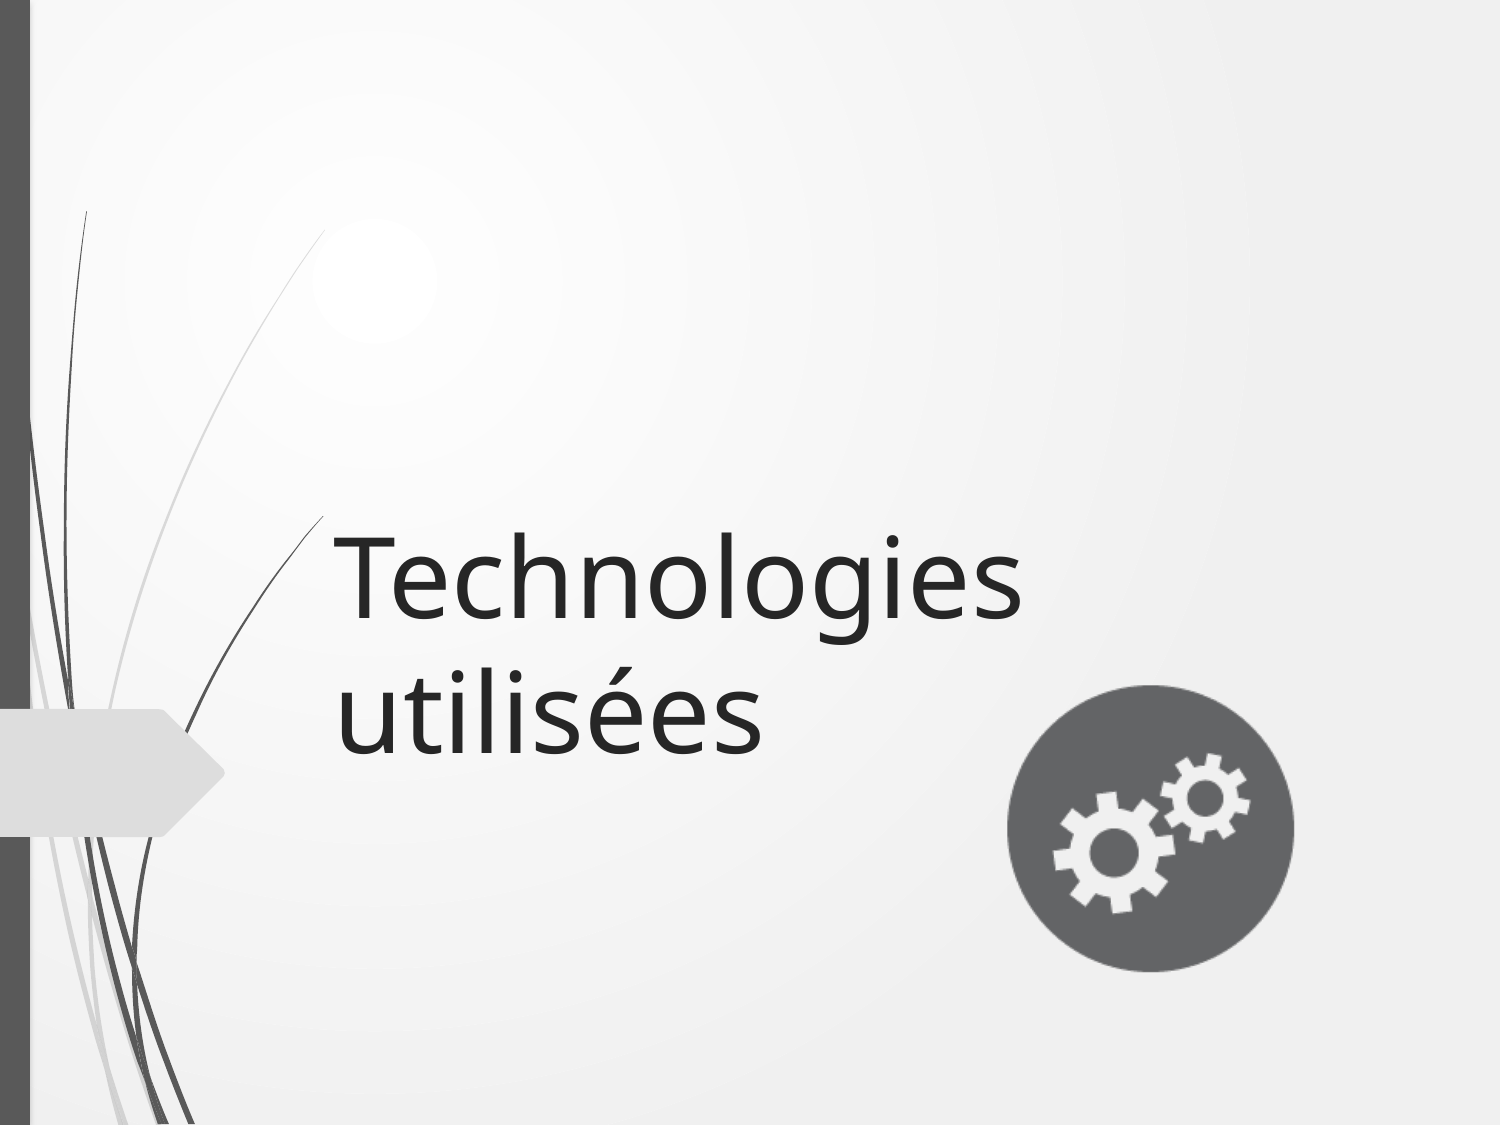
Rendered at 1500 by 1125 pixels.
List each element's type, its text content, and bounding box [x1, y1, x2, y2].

title Technologies utilisées [318, 412, 1402, 784]
picture [997, 675, 1305, 983]
